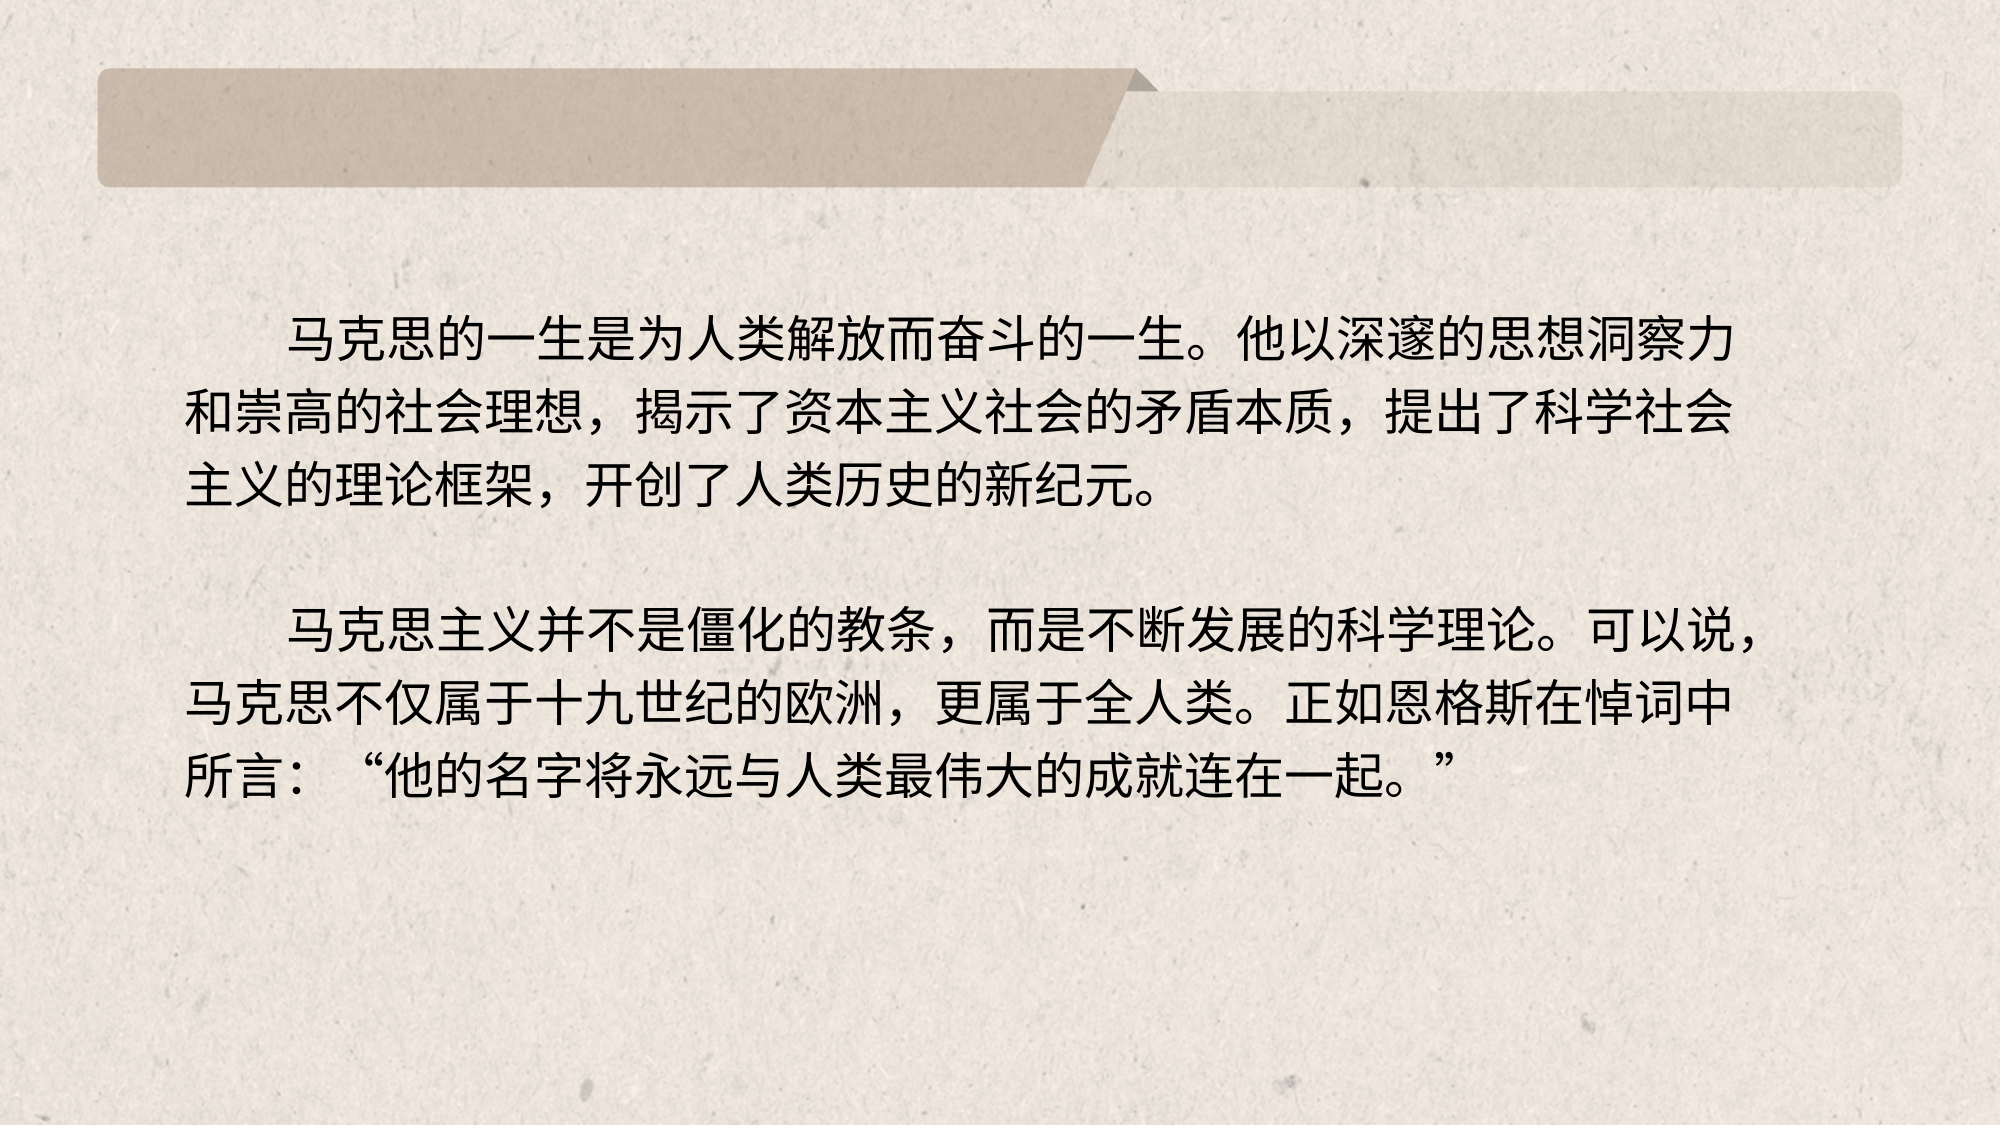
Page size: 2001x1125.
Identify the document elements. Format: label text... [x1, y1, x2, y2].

text_box 马克思的一生是为人类解放而奋斗的一生。他以深邃的思想洞察力和崇高的社会理想，揭示了资本主义社会的矛盾本质，提出了科学社会主义的理论框架，开创了人类历史的新纪元。 马克思主义并不是僵化的教条，而是不断发展的科学理论。可以说，马克思不仅属于十九世纪的欧洲，更属于全人类。正如恩格斯在悼词中所言：“他的名字将永远与人类最伟大的成就连在一起。” [169, 286, 1762, 813]
